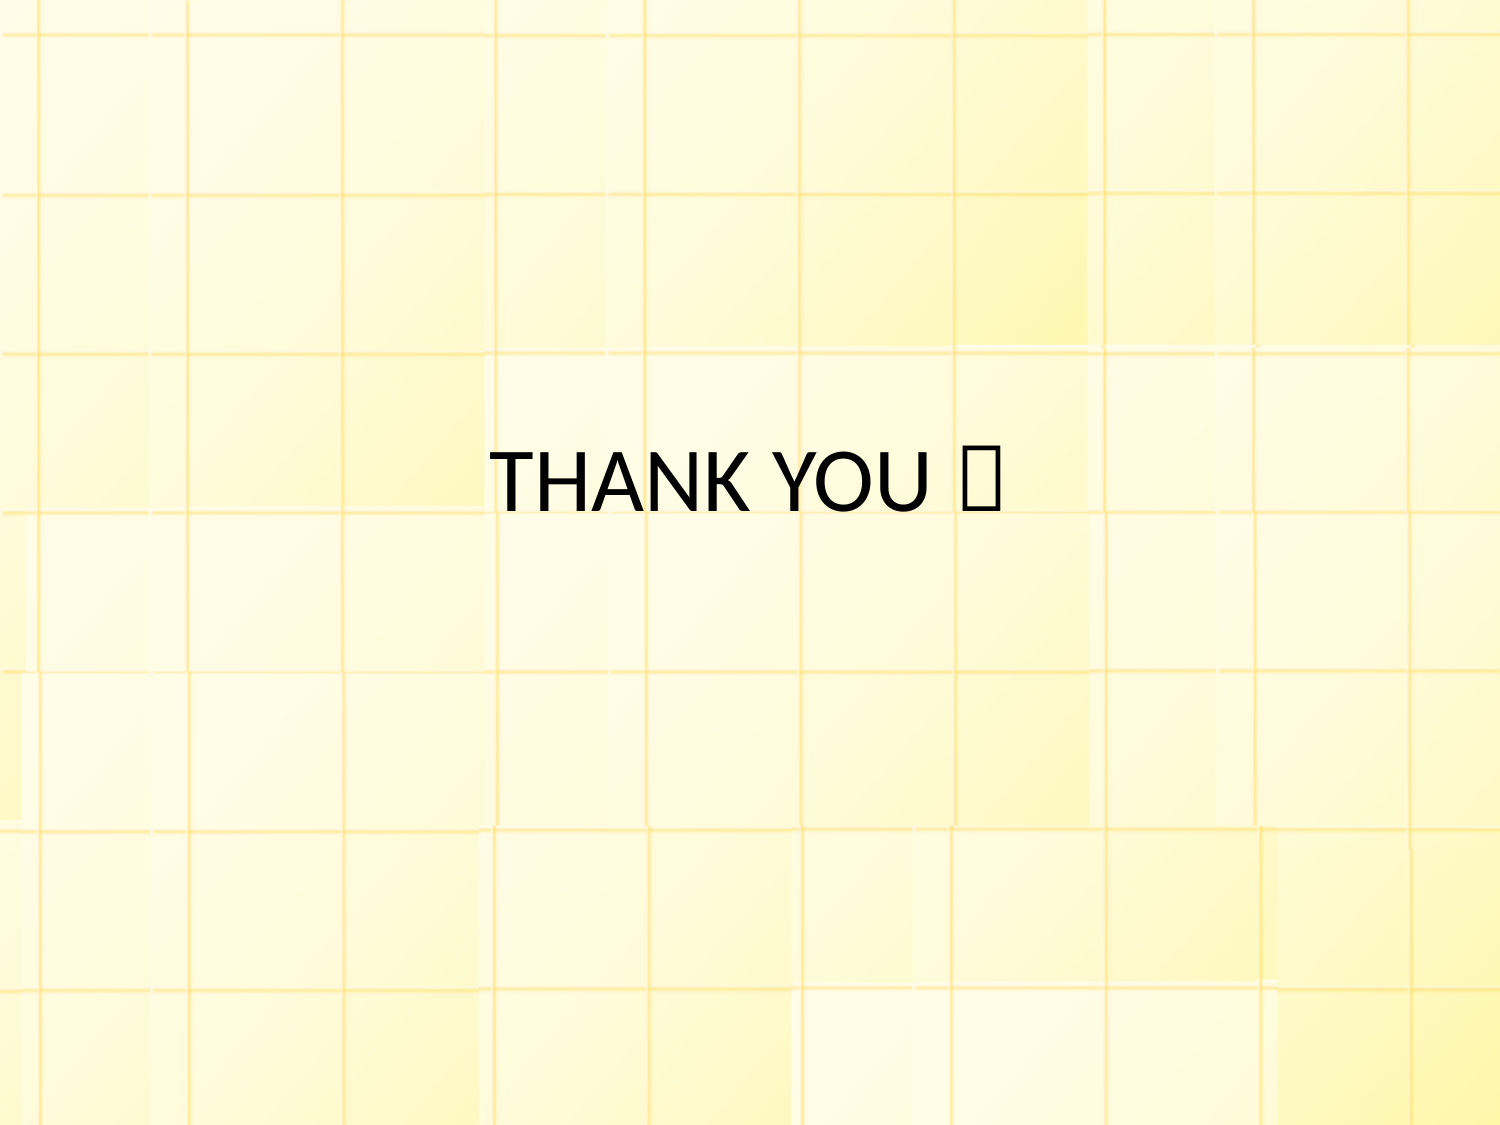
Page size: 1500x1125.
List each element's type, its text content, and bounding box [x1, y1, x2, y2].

picture [0, 0, 1500, 1125]
title THANK YOU  [150, 412, 1350, 555]
